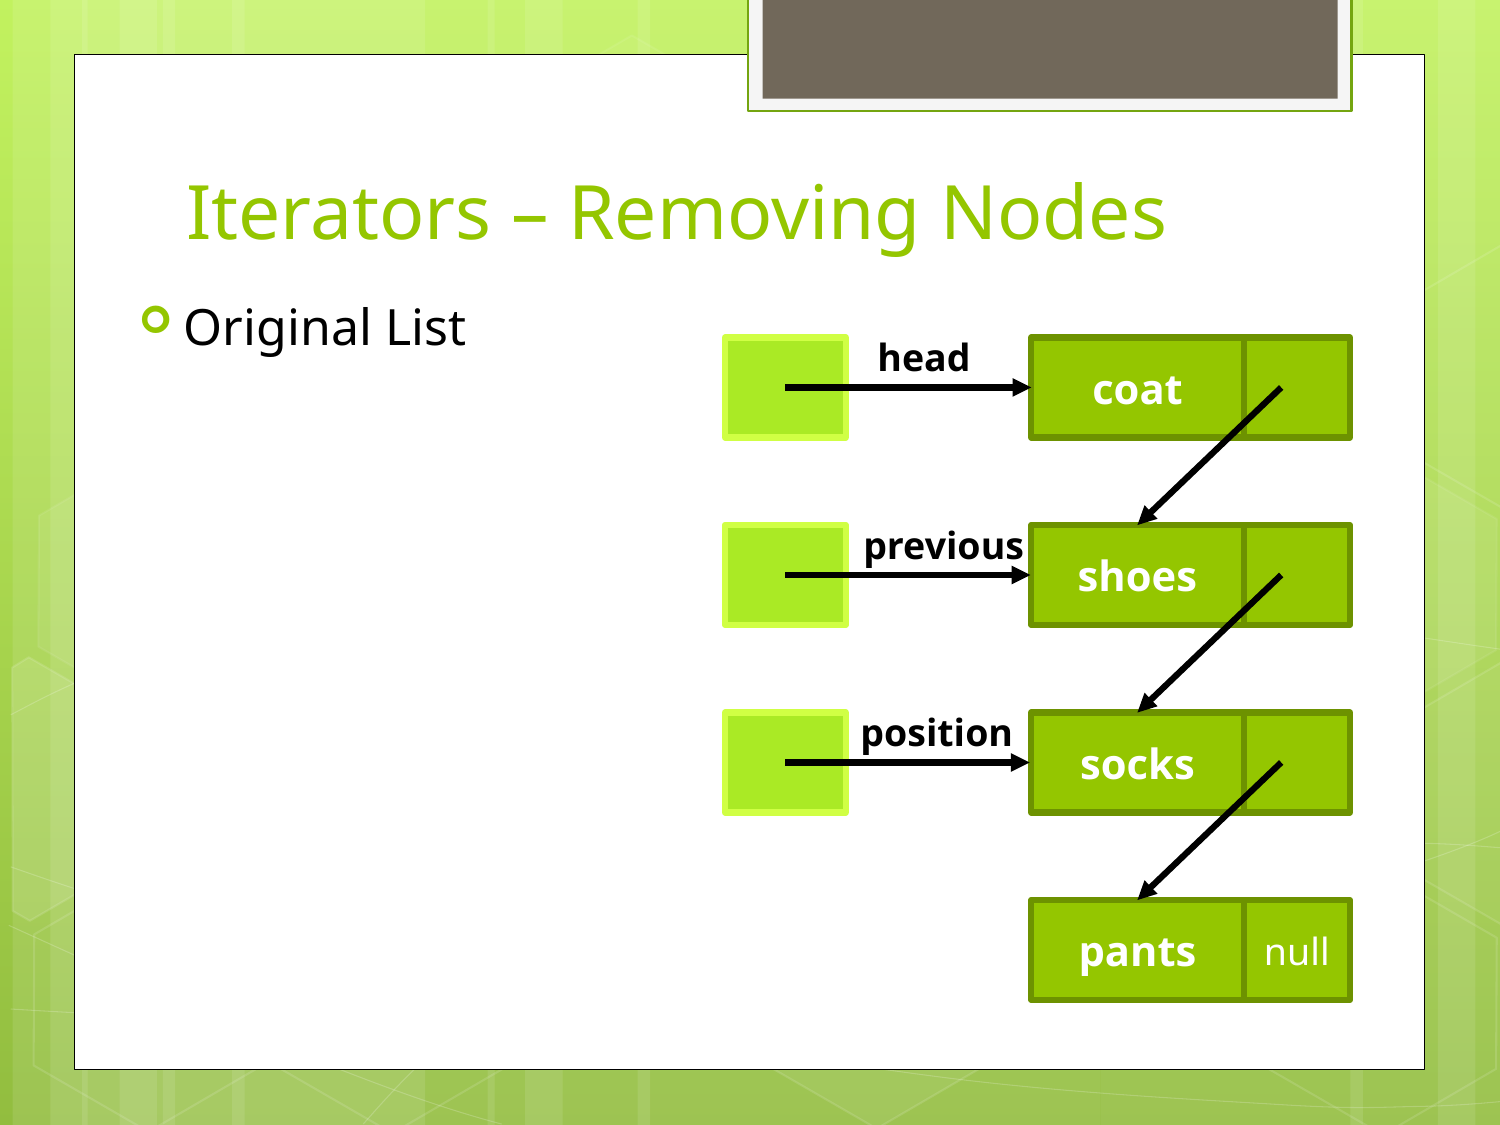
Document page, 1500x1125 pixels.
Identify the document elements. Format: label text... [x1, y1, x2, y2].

text_box [724, 336, 847, 439]
text_box [724, 711, 847, 814]
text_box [1137, 762, 1282, 901]
list Original List [112, 287, 1388, 1063]
text_box socks [1030, 711, 1242, 814]
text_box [1137, 574, 1282, 713]
text_box [1242, 524, 1351, 626]
text_box coat [1030, 336, 1242, 439]
text_box [1242, 711, 1351, 814]
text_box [1137, 387, 1282, 526]
text_box position [845, 701, 1037, 762]
text_box [1242, 336, 1351, 439]
text_box head [862, 326, 1029, 387]
title Iterators – Removing Nodes [171, 75, 1324, 263]
text_box [724, 524, 847, 626]
text_box null [1242, 899, 1351, 1001]
text_box pants [1030, 899, 1242, 1001]
text_box previous [848, 514, 1040, 575]
text_box shoes [1030, 524, 1242, 626]
